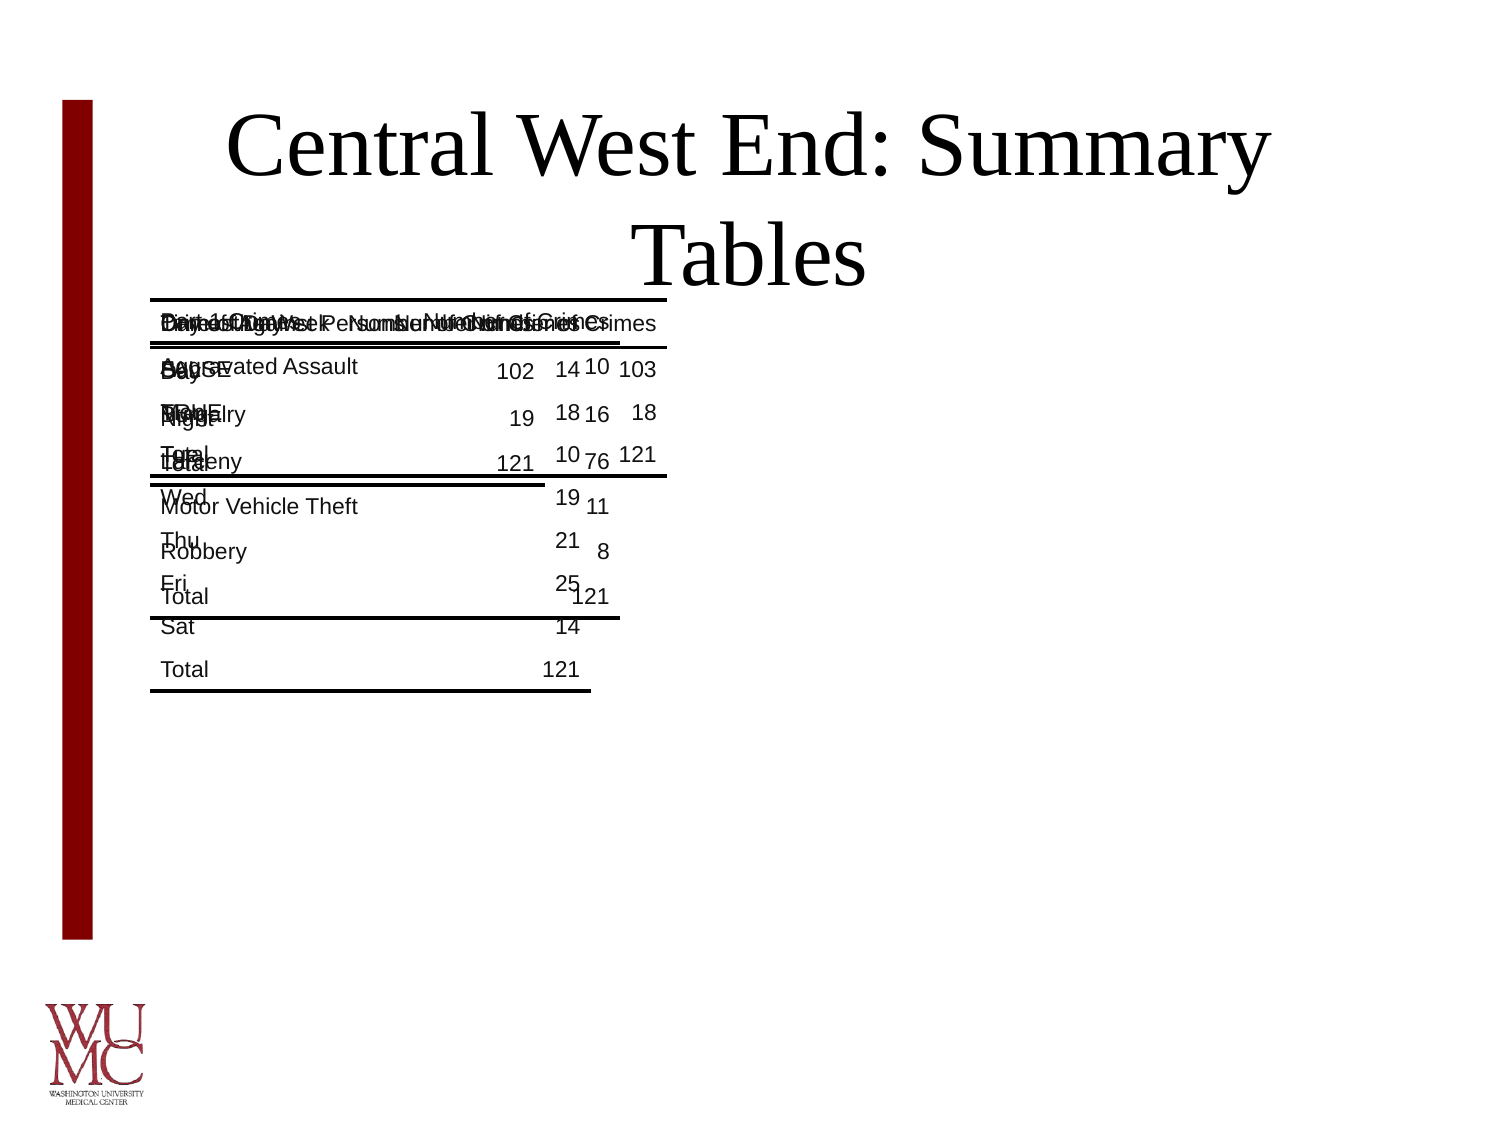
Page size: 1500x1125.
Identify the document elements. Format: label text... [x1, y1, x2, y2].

table_cell 121 [545, 434, 667, 474]
table_cell 121 [362, 648, 591, 689]
table_cell 8 [591, 528, 620, 575]
table_cell Thu [150, 519, 362, 562]
table_cell Total [150, 442, 316, 483]
table_cell Sat [150, 605, 362, 648]
table_header Number of Crimes [316, 302, 545, 346]
table_header Number of Crimes [545, 302, 667, 346]
table_cell Day [150, 349, 316, 395]
table_cell 103 [545, 349, 667, 391]
table_cell 121 [591, 575, 620, 616]
table_cell 14 [362, 605, 591, 648]
table_cell 18 [545, 391, 667, 434]
picture [41, 996, 156, 1113]
table_cell Wed [150, 487, 362, 519]
table_header Time of Day [150, 302, 316, 346]
table_cell 121 [316, 442, 545, 483]
table_cell 76 [591, 478, 620, 485]
title Central West End: Summary Tables [112, 99, 1388, 288]
table_cell 21 [362, 519, 591, 562]
table_cell Night [150, 395, 316, 442]
table_cell 102 [316, 349, 545, 395]
table_cell Fri [150, 562, 362, 605]
table_cell 25 [362, 562, 591, 605]
table_cell 19 [362, 478, 591, 519]
table_cell 11 [591, 485, 620, 528]
table_cell Total [150, 648, 362, 689]
table_cell 19 [316, 395, 545, 442]
